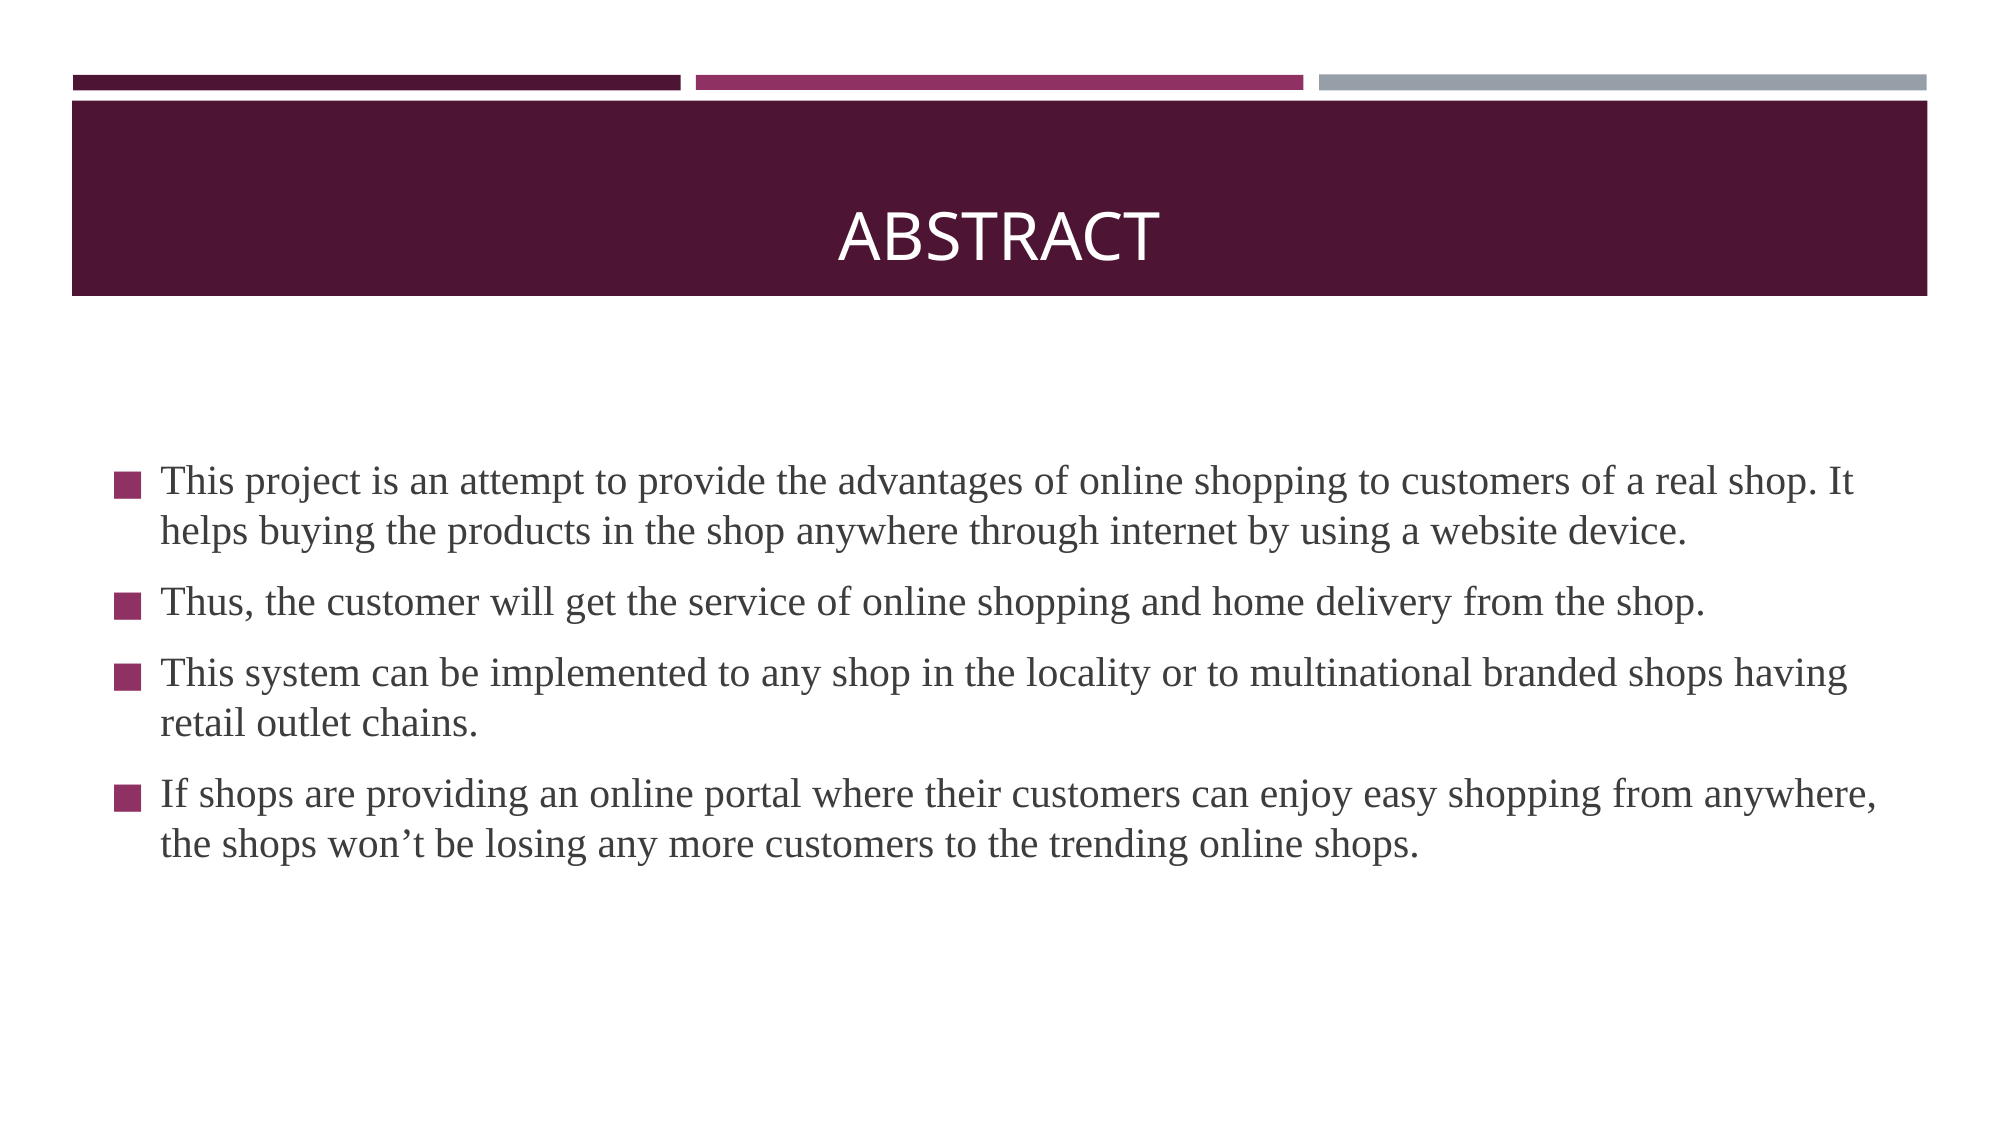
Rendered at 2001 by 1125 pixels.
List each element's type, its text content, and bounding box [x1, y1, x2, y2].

title ABSTRACT [95, 115, 1905, 282]
list This project is an attempt to provide the advantages of online shopping to customers of a real shop. It helps buying the products in the shop anywhere through internet by using a website device. Thus, the customer will get the service of online shopping and home delivery from the shop. This system can be implemented to any shop in the locality or to multinational branded shops having retail outlet chains. If shops are providing an online portal where their customers can enjoy easy shopping from anywhere, the shops won’t be losing any more customers to the trending online shops. [95, 357, 1905, 962]
